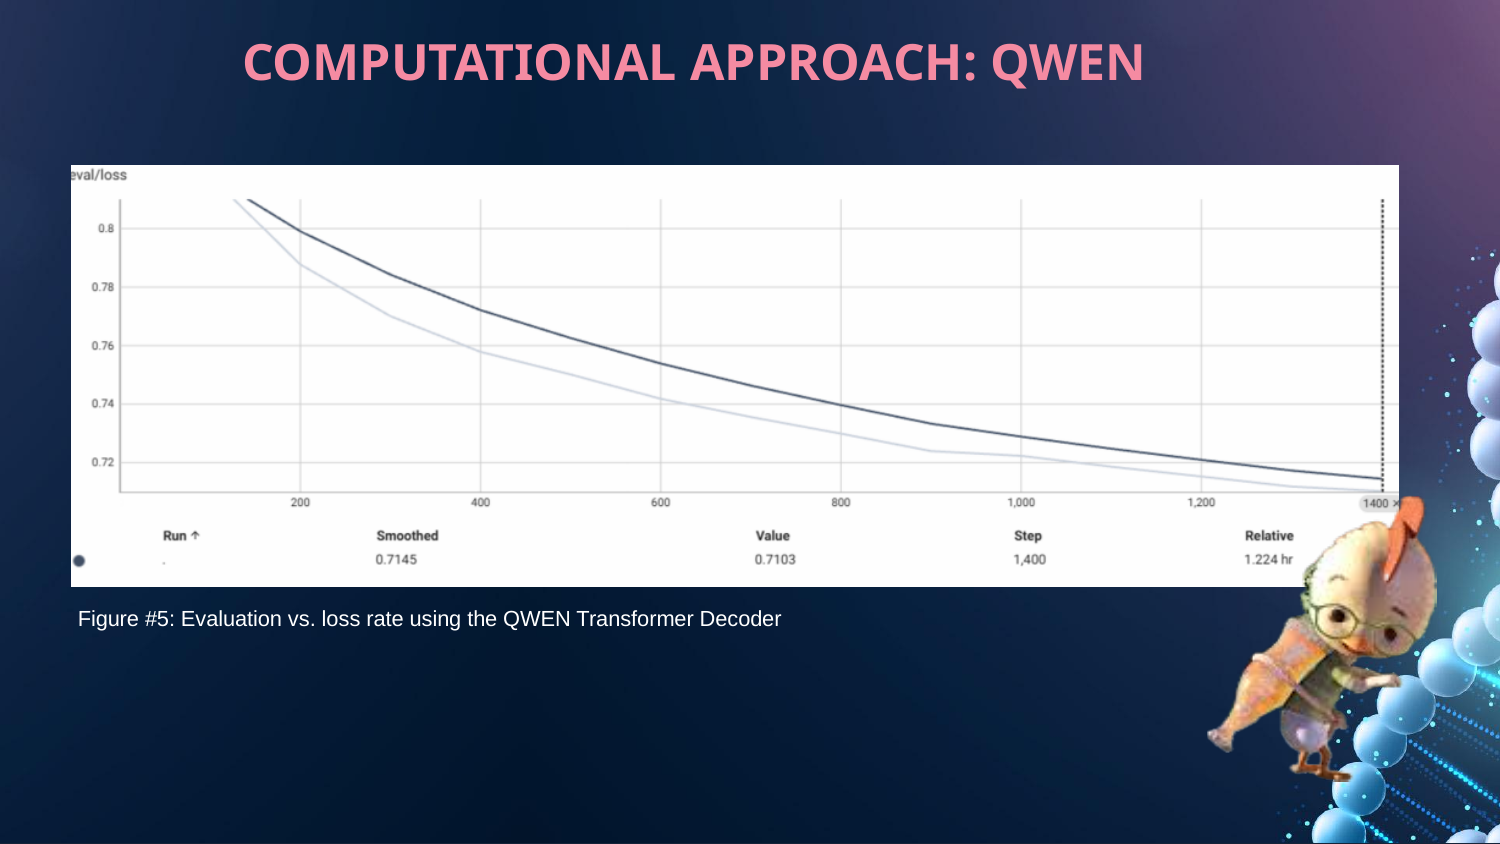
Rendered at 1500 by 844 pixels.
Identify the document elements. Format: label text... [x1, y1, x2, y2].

text_box Figure #5: Evaluation vs. loss rate using the QWEN Transformer Decoder [63, 596, 1097, 638]
picture [0, 0, 1500, 843]
text_box COMPUTATIONAL APPROACH: QWEN [38, 23, 1350, 99]
